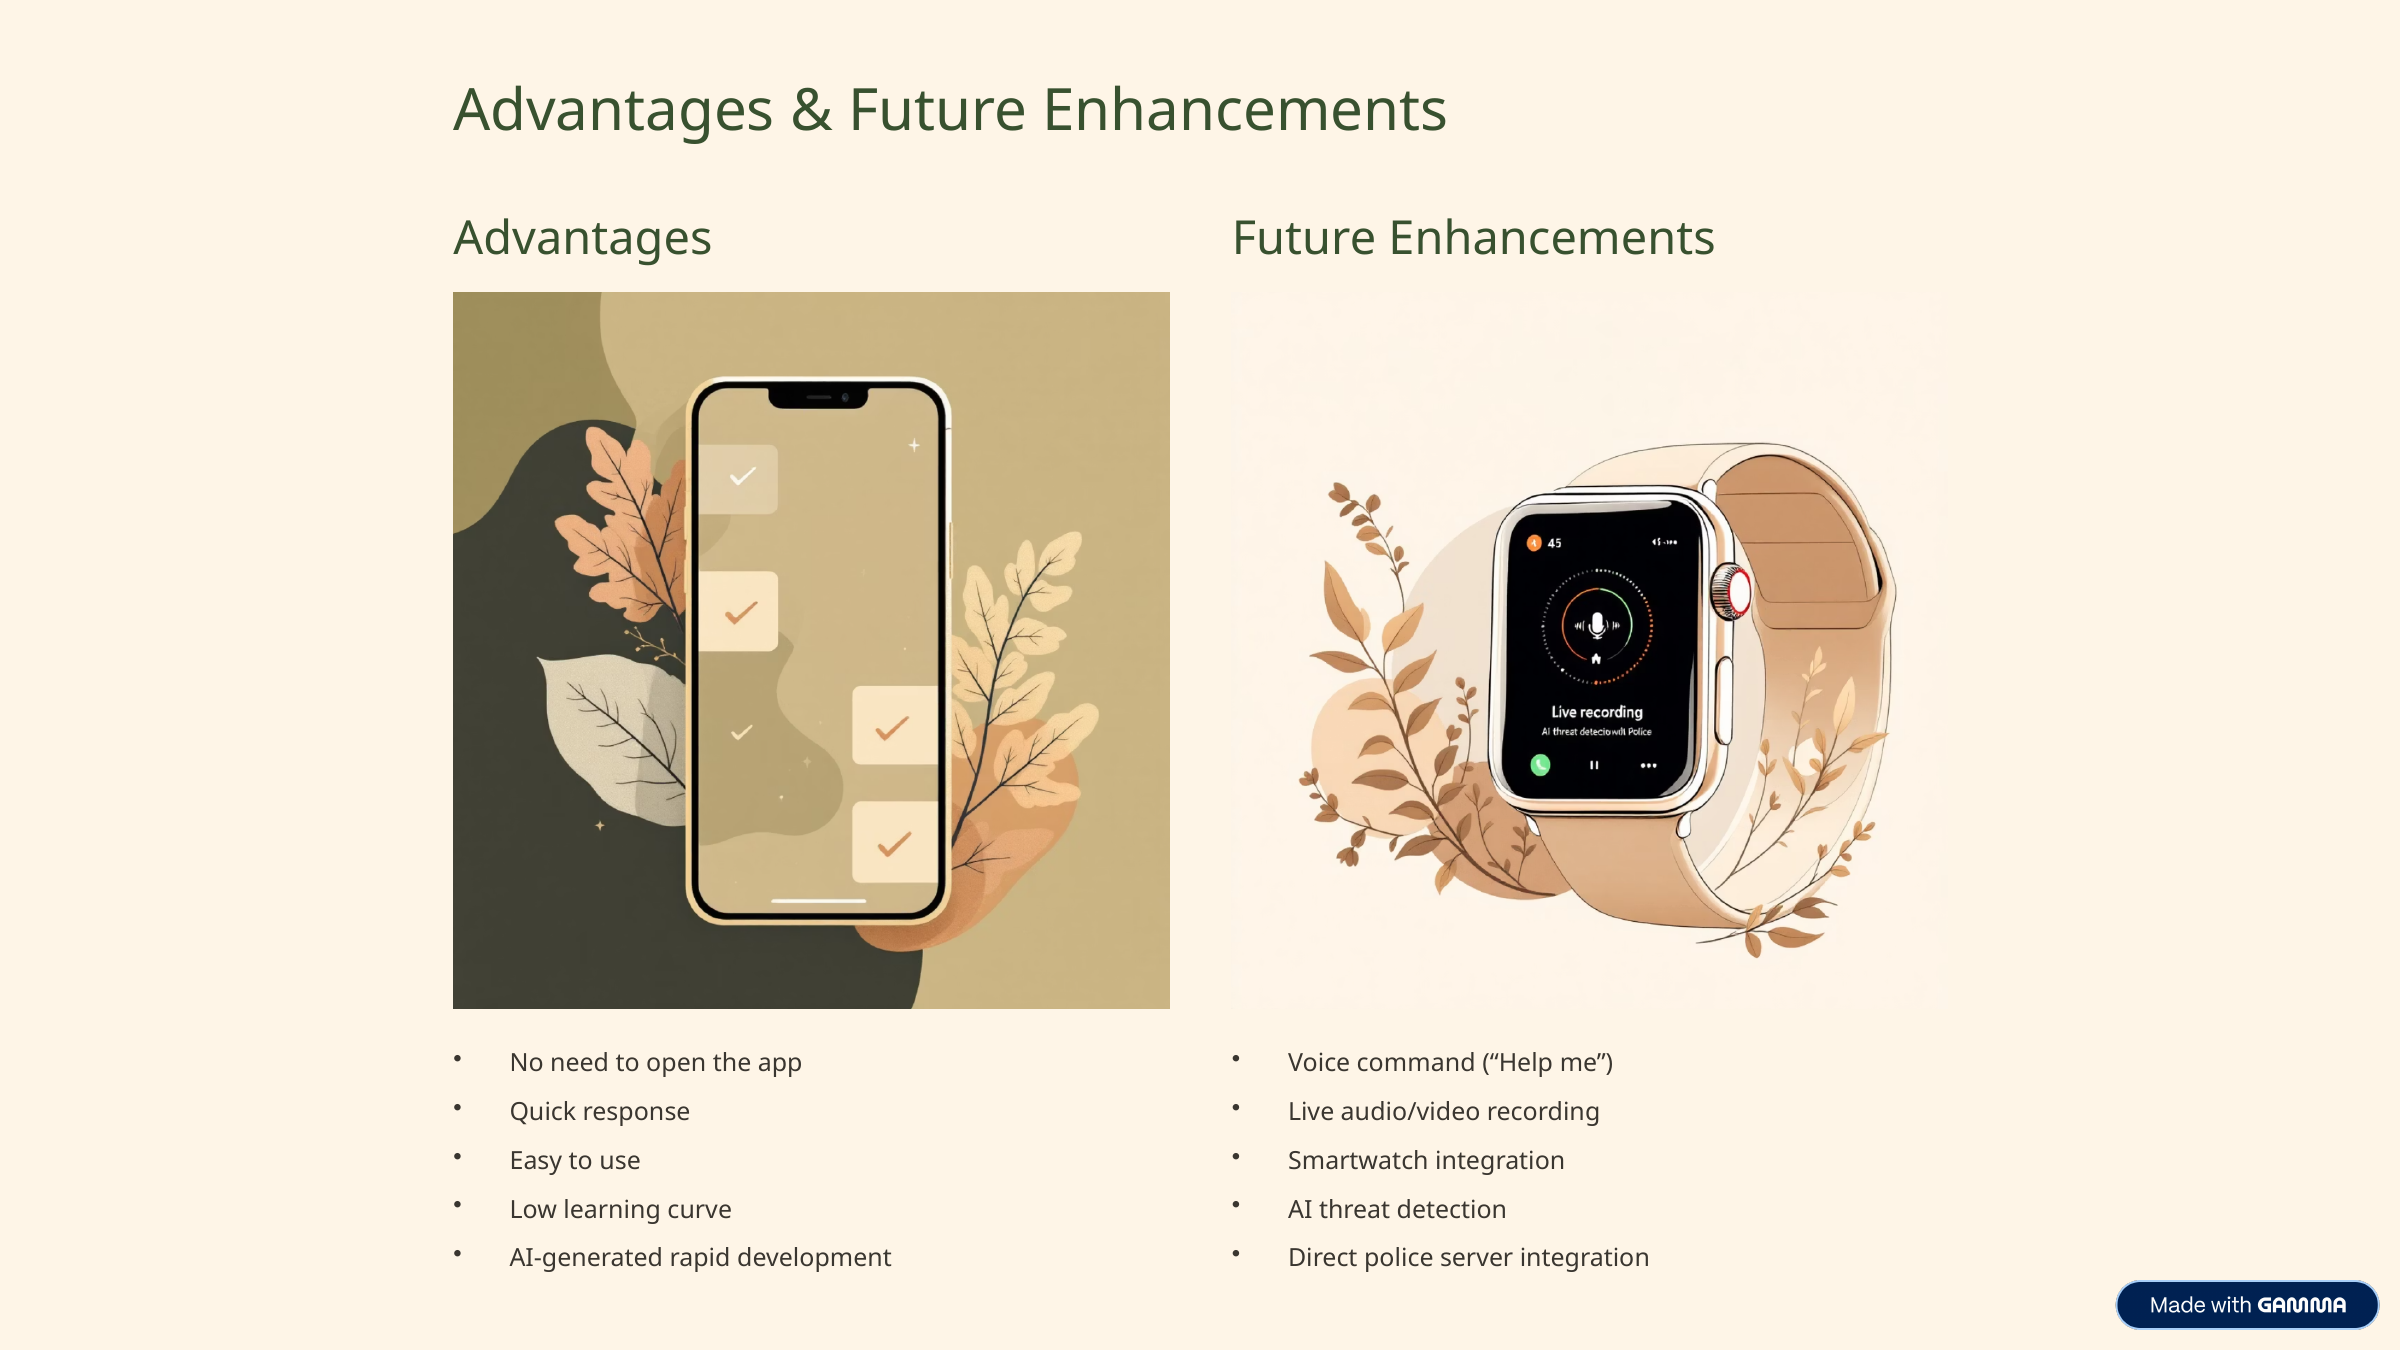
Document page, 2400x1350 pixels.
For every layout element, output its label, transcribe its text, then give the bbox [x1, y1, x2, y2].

text_box Direct police server integration [1231, 1232, 1948, 1273]
picture [1231, 292, 1948, 1009]
text_box Easy to use [453, 1134, 1170, 1175]
text_box Quick response [453, 1085, 1170, 1126]
text_box Advantages & Future Enhancements [453, 68, 1443, 143]
text_box Future Enhancements [1231, 205, 1716, 265]
text_box Voice command (“Help me”) [1231, 1036, 1948, 1077]
text_box AI threat detection [1231, 1183, 1948, 1224]
text_box Smartwatch integration [1231, 1134, 1948, 1175]
picture [2106, 1271, 2389, 1339]
picture [453, 292, 1170, 1009]
text_box AI-generated rapid development [453, 1232, 1170, 1273]
text_box Advantages [453, 205, 926, 265]
text_box No need to open the app [453, 1036, 1170, 1077]
text_box Low learning curve [453, 1183, 1170, 1224]
text_box Live audio/video recording [1231, 1085, 1948, 1126]
